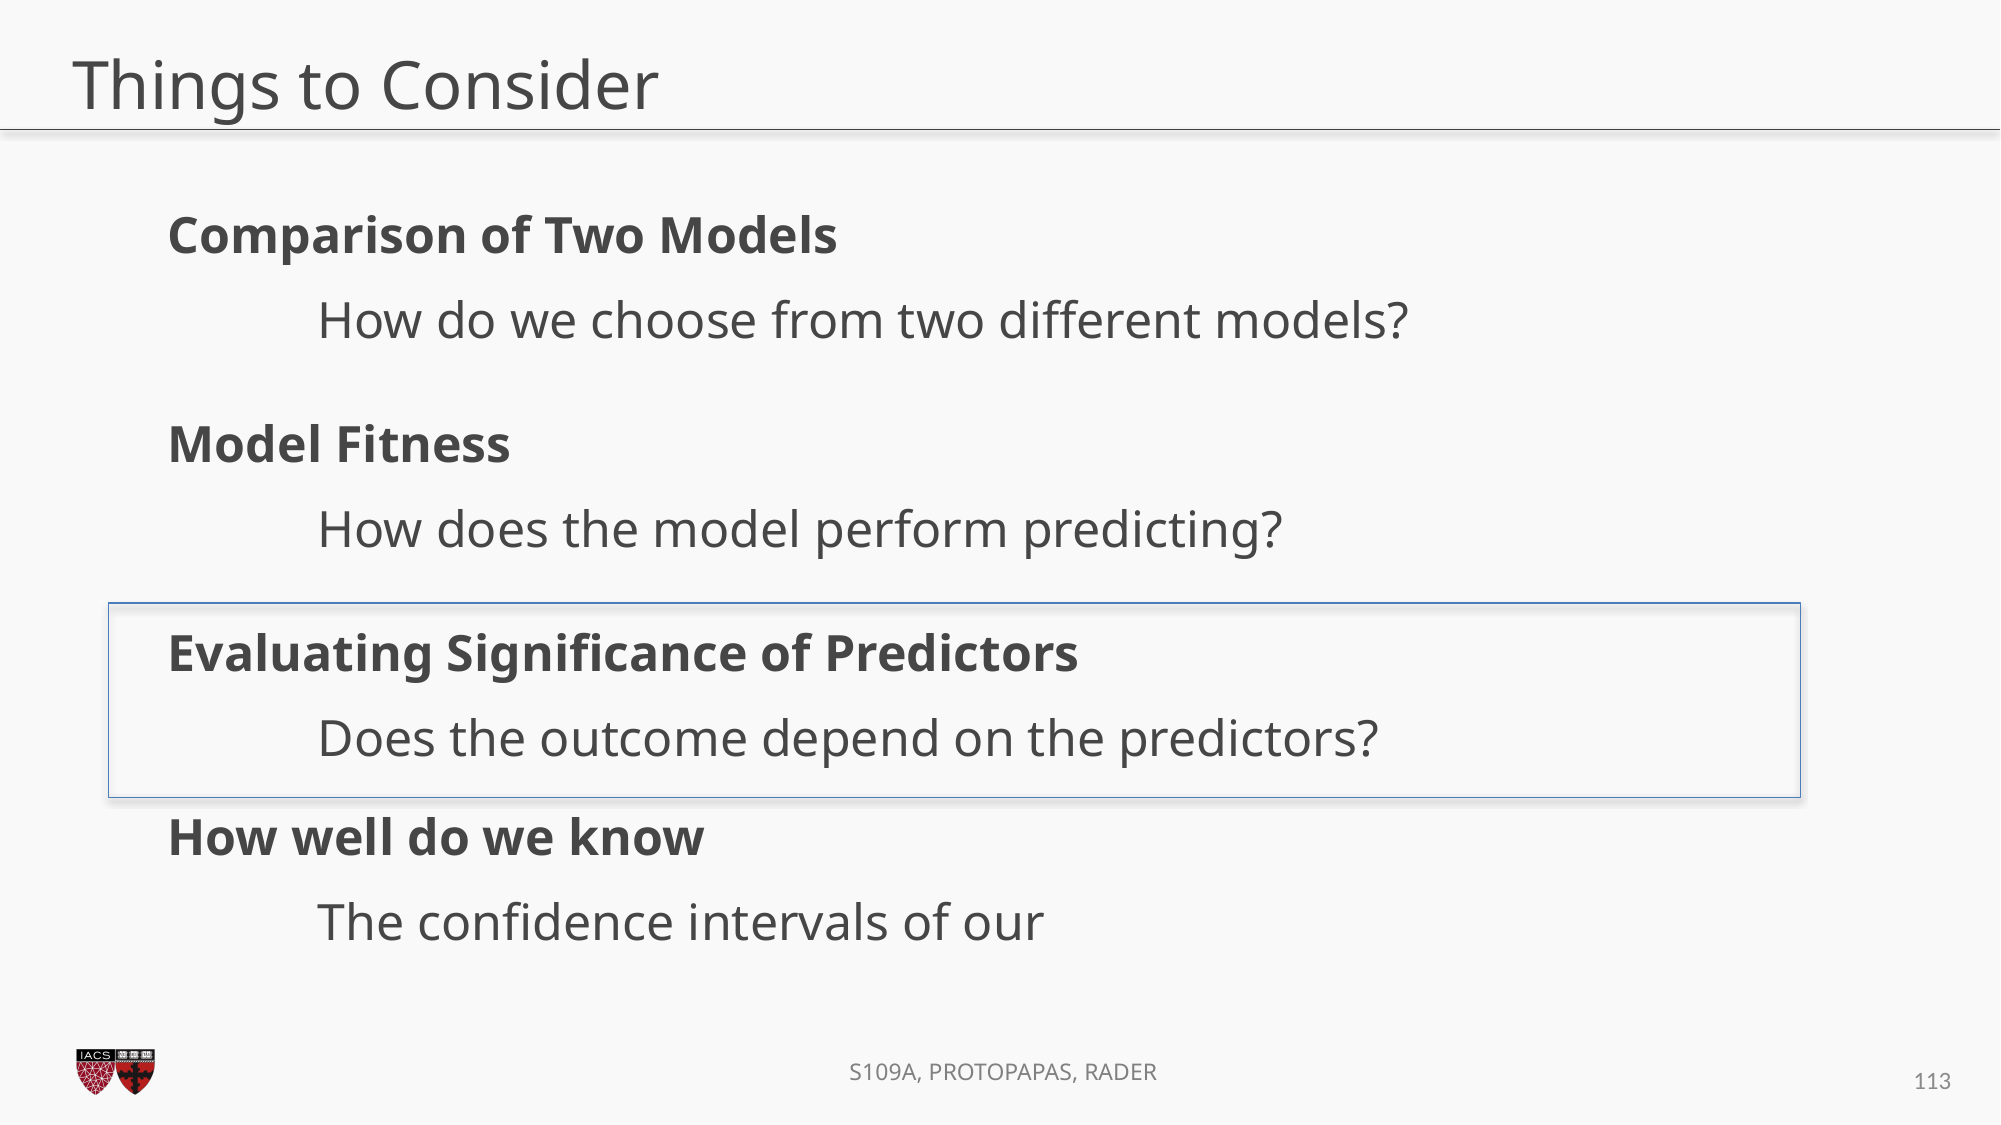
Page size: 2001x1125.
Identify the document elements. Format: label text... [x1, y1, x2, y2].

text_box [108, 602, 1801, 798]
title Things to Consider [57, 35, 1943, 162]
slide_number 112 [1500, 1050, 1967, 1110]
picture [75, 1049, 155, 1095]
